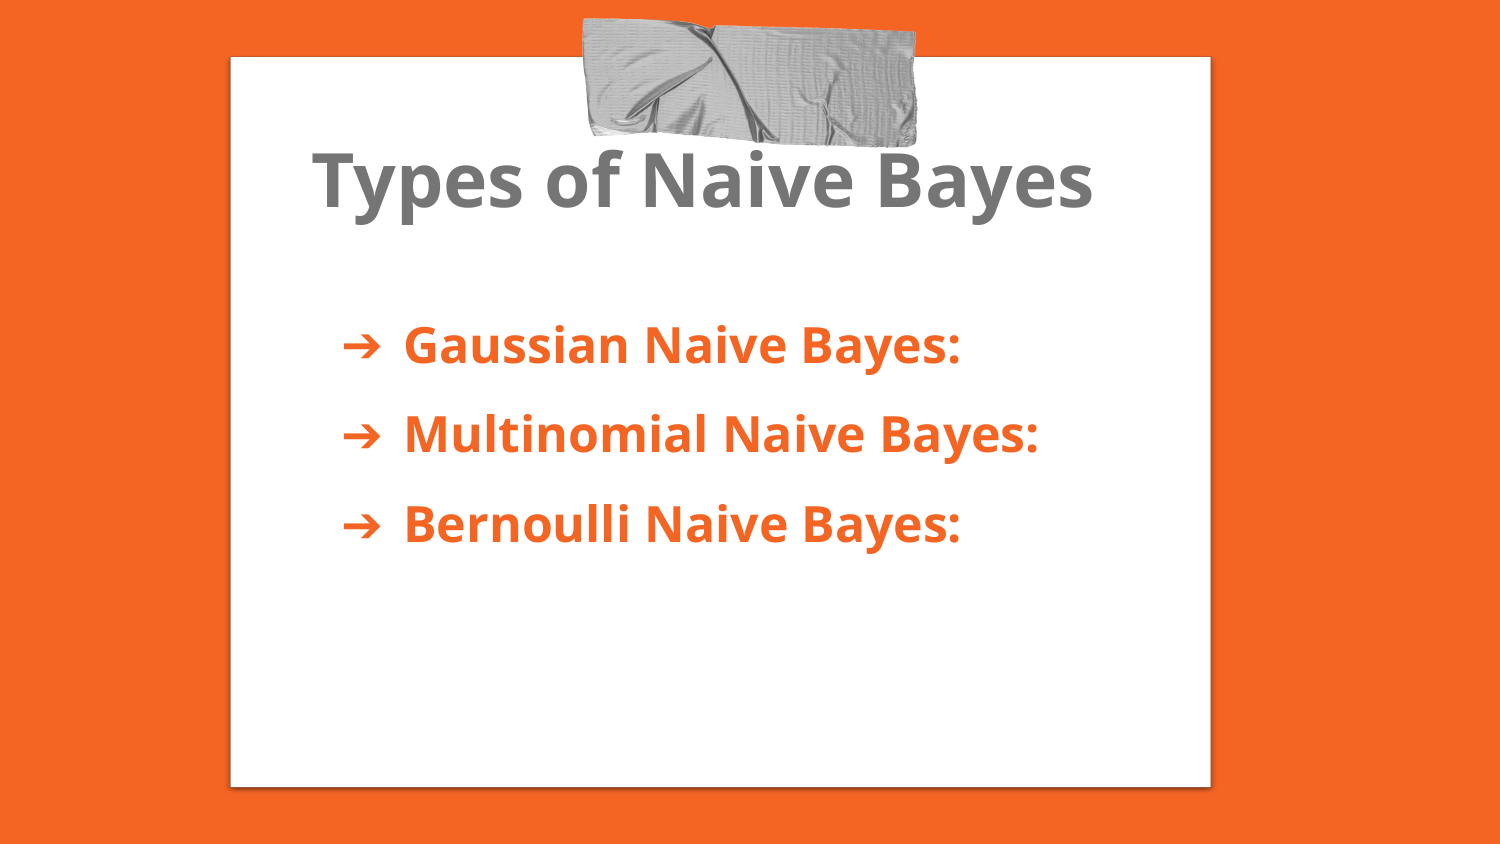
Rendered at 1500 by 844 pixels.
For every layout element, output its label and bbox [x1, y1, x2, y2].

picture [191, 16, 1251, 818]
